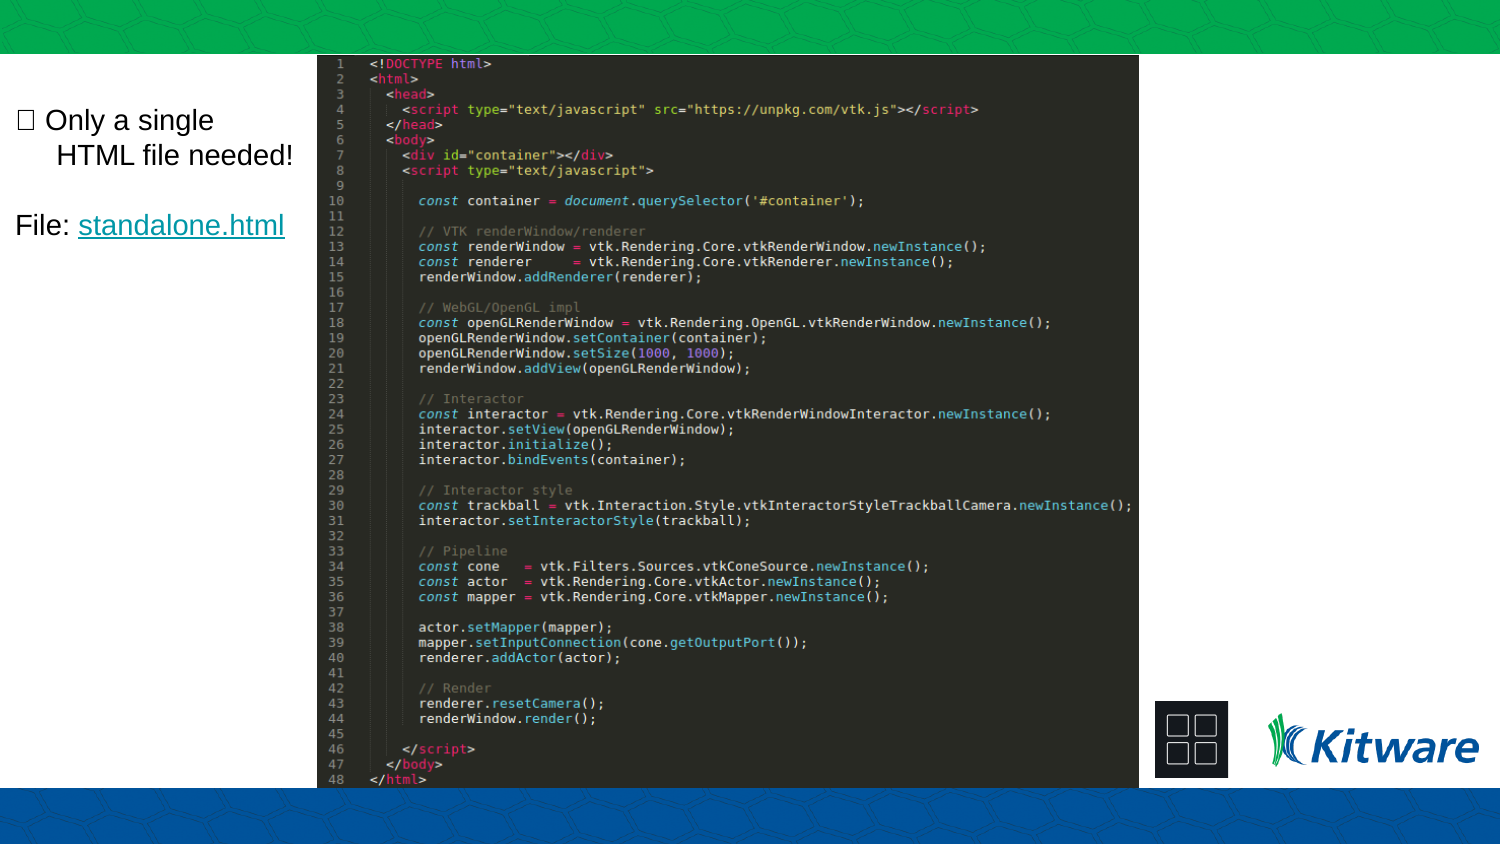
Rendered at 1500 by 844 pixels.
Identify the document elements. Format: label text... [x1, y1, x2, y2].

picture [0, 0, 1500, 844]
text_box 🌟 Only a single HTML file needed! File: standalone.html [0, 86, 311, 303]
